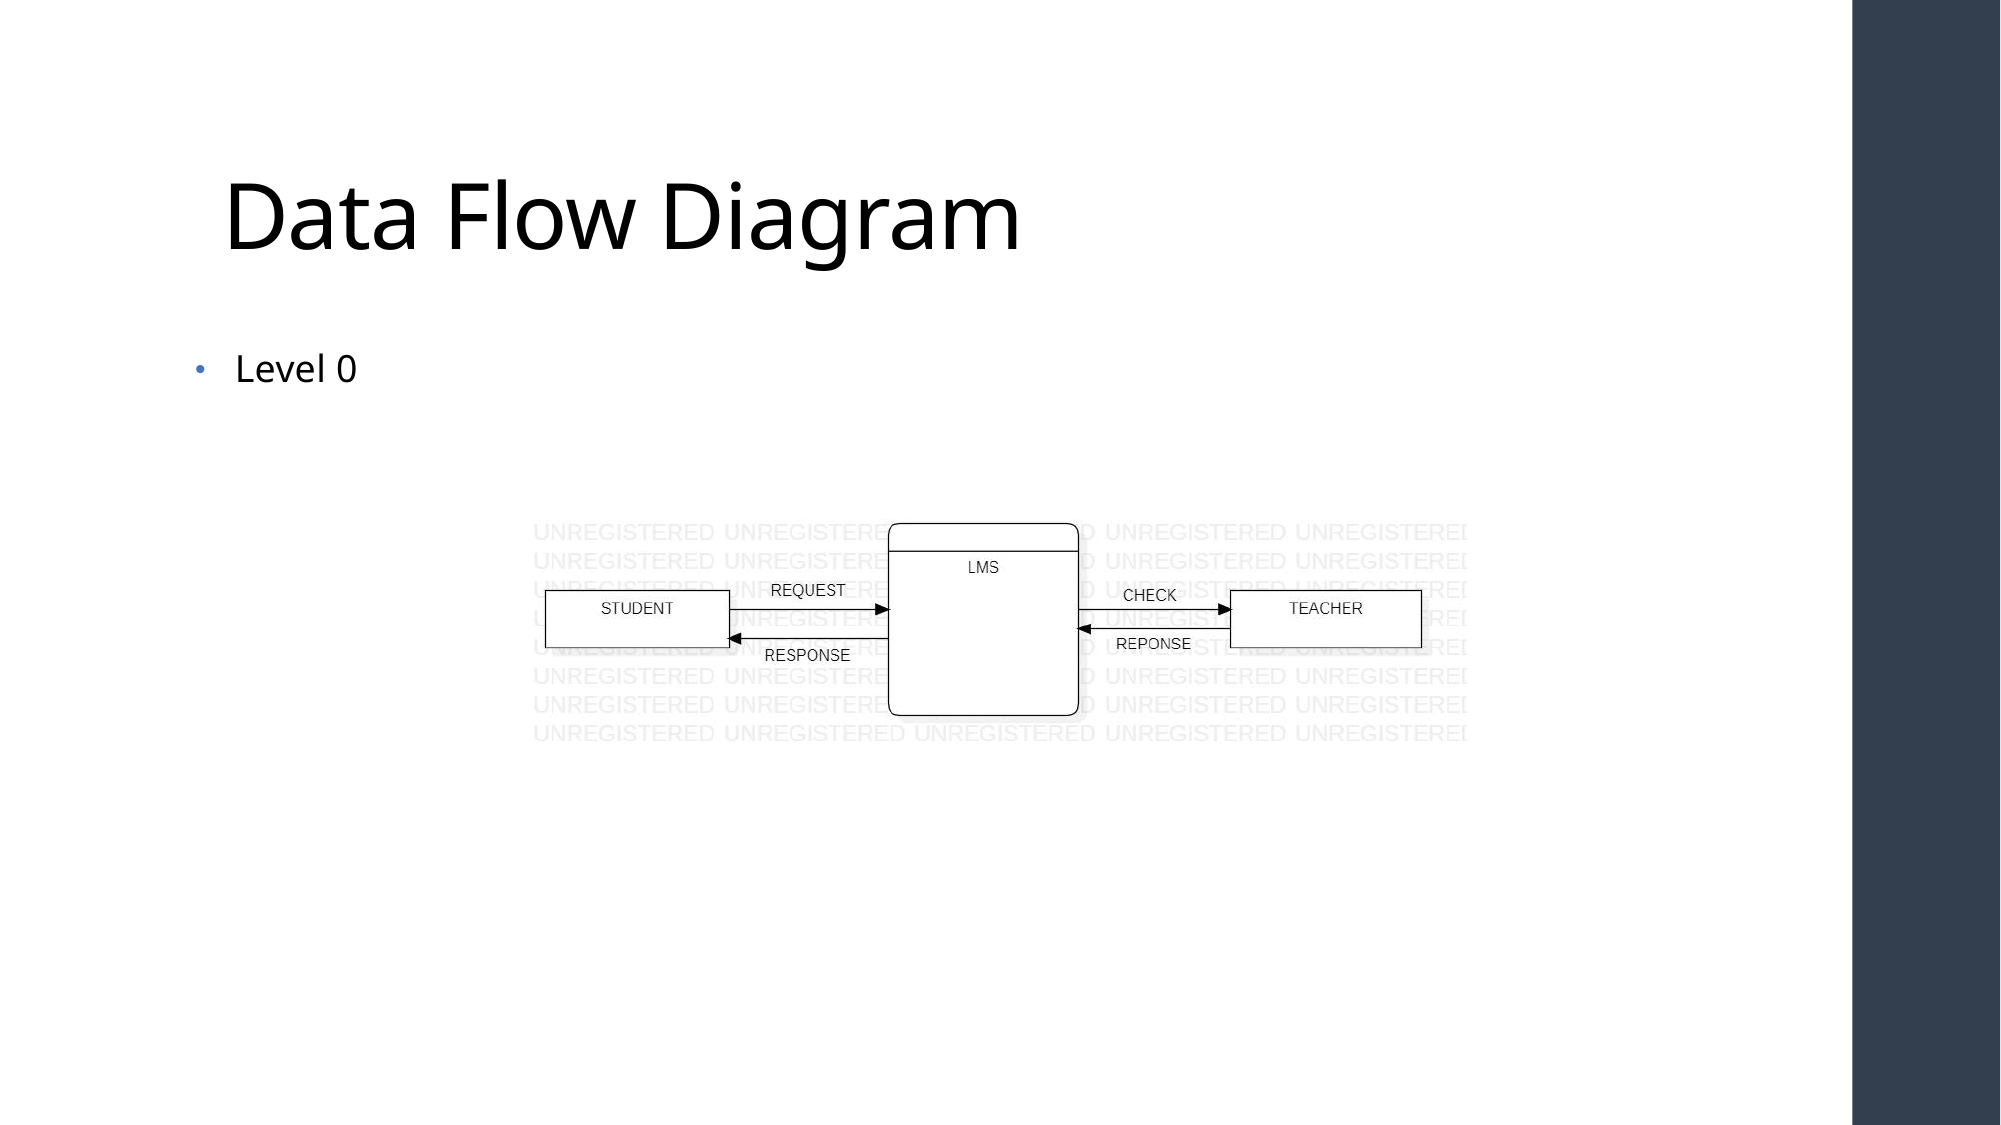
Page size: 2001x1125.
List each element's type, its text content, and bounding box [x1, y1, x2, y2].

picture [532, 511, 1467, 761]
list Level 0 [180, 341, 1830, 1002]
title Data Flow Diagram [206, 60, 1797, 278]
